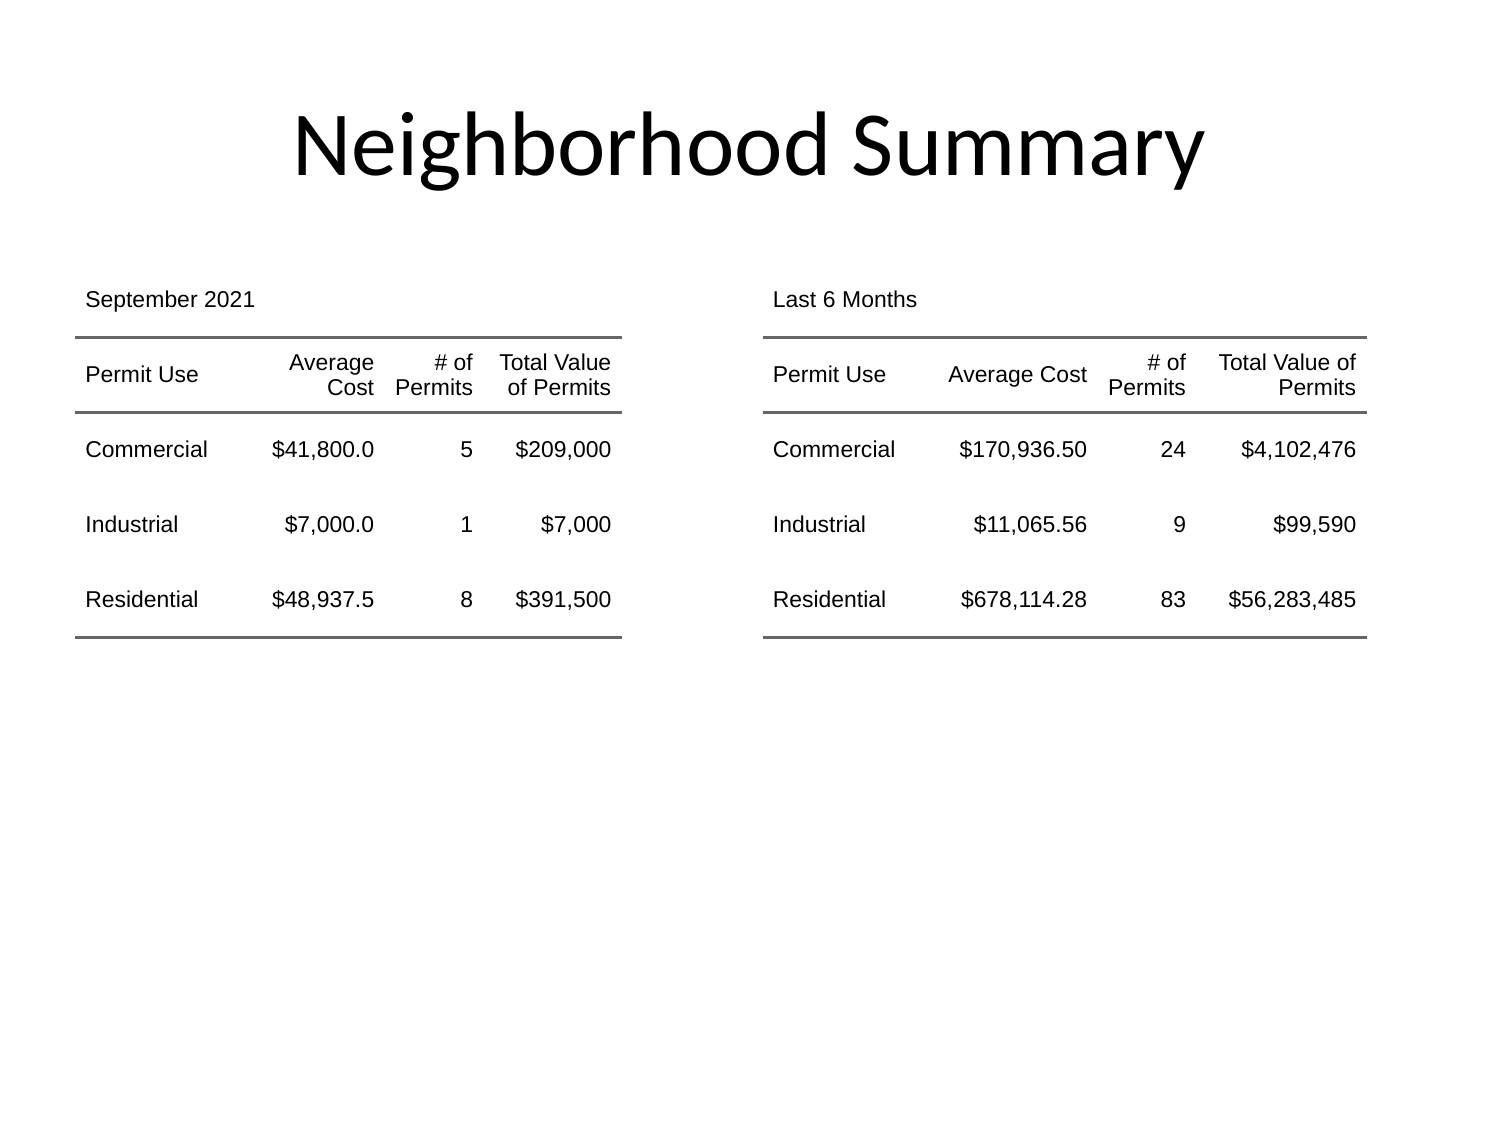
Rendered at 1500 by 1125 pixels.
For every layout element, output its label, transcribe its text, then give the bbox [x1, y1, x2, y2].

table_cell 24 [1098, 414, 1197, 488]
table_cell Permit Use [763, 339, 928, 411]
table_cell $56,283,485 [1197, 563, 1367, 636]
table_header Last 6 Months [763, 262, 1367, 336]
table_cell Average Cost [240, 339, 385, 411]
table_cell Commercial [763, 414, 928, 488]
table_cell 8 [385, 563, 483, 636]
table_cell Total Value of Permits [483, 339, 622, 411]
table_cell $170,936.50 [928, 414, 1098, 488]
table_cell $391,500 [483, 563, 622, 636]
table_cell $48,937.5 [240, 563, 385, 636]
table_cell 83 [1098, 563, 1197, 636]
table_cell $7,000.0 [240, 488, 385, 563]
table_cell 9 [1098, 488, 1197, 563]
table_cell # of Permits [385, 339, 483, 411]
table_header September 2021 [75, 262, 622, 336]
table_cell Industrial [75, 488, 240, 563]
table_cell $7,000 [483, 488, 622, 563]
table_cell # of Permits [1098, 339, 1197, 411]
table_cell Industrial [763, 488, 928, 563]
table_cell Permit Use [75, 339, 240, 411]
table_cell 1 [385, 488, 483, 563]
table_cell Residential [75, 563, 240, 636]
table_cell 5 [385, 414, 483, 488]
table_cell $11,065.56 [928, 488, 1098, 563]
table_cell Total Value of Permits [1197, 339, 1367, 411]
table_cell Average Cost [928, 339, 1098, 411]
table_cell Commercial [75, 414, 240, 488]
table_cell $678,114.28 [928, 563, 1098, 636]
table_cell $99,590 [1197, 488, 1367, 563]
table_cell $41,800.0 [240, 414, 385, 488]
table_cell Residential [763, 563, 928, 636]
table_cell $209,000 [483, 414, 622, 488]
table_cell $4,102,476 [1197, 414, 1367, 488]
title Neighborhood Summary [75, 45, 1425, 233]
